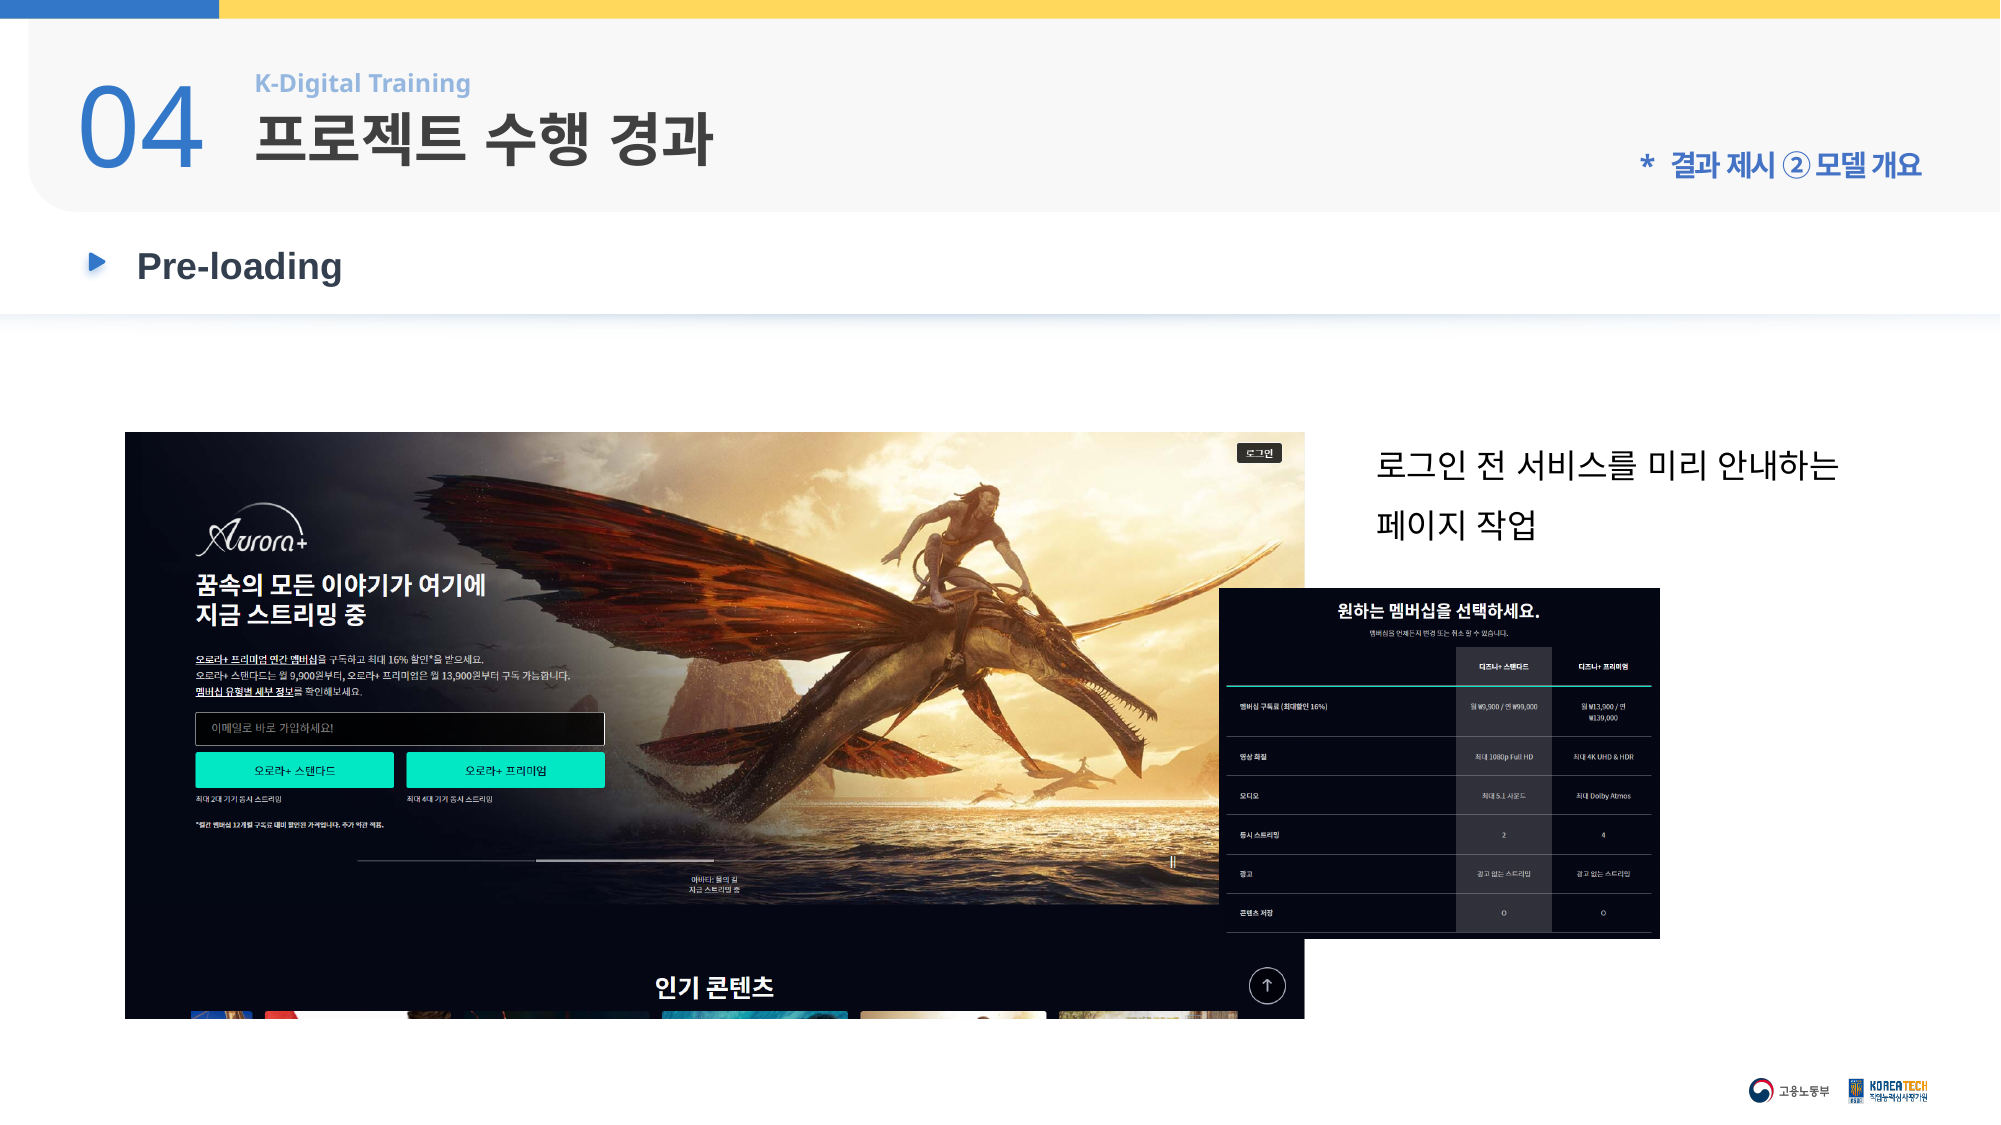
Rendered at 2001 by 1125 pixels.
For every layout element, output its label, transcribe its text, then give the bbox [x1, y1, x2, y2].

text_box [1749, 1078, 1927, 1104]
text_box [27, 19, 2000, 213]
picture [125, 432, 1660, 1019]
text_box [0, 0, 220, 19]
text_box [220, 0, 2000, 19]
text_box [61, 54, 1038, 191]
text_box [88, 234, 1816, 296]
text_box * 결과 제시 ② 모델 개요 [1363, 140, 1939, 260]
text_box 로그인 전 서비스를 미리 안내하는 페이지 작업 [1361, 417, 1919, 553]
picture [0, 314, 2000, 353]
